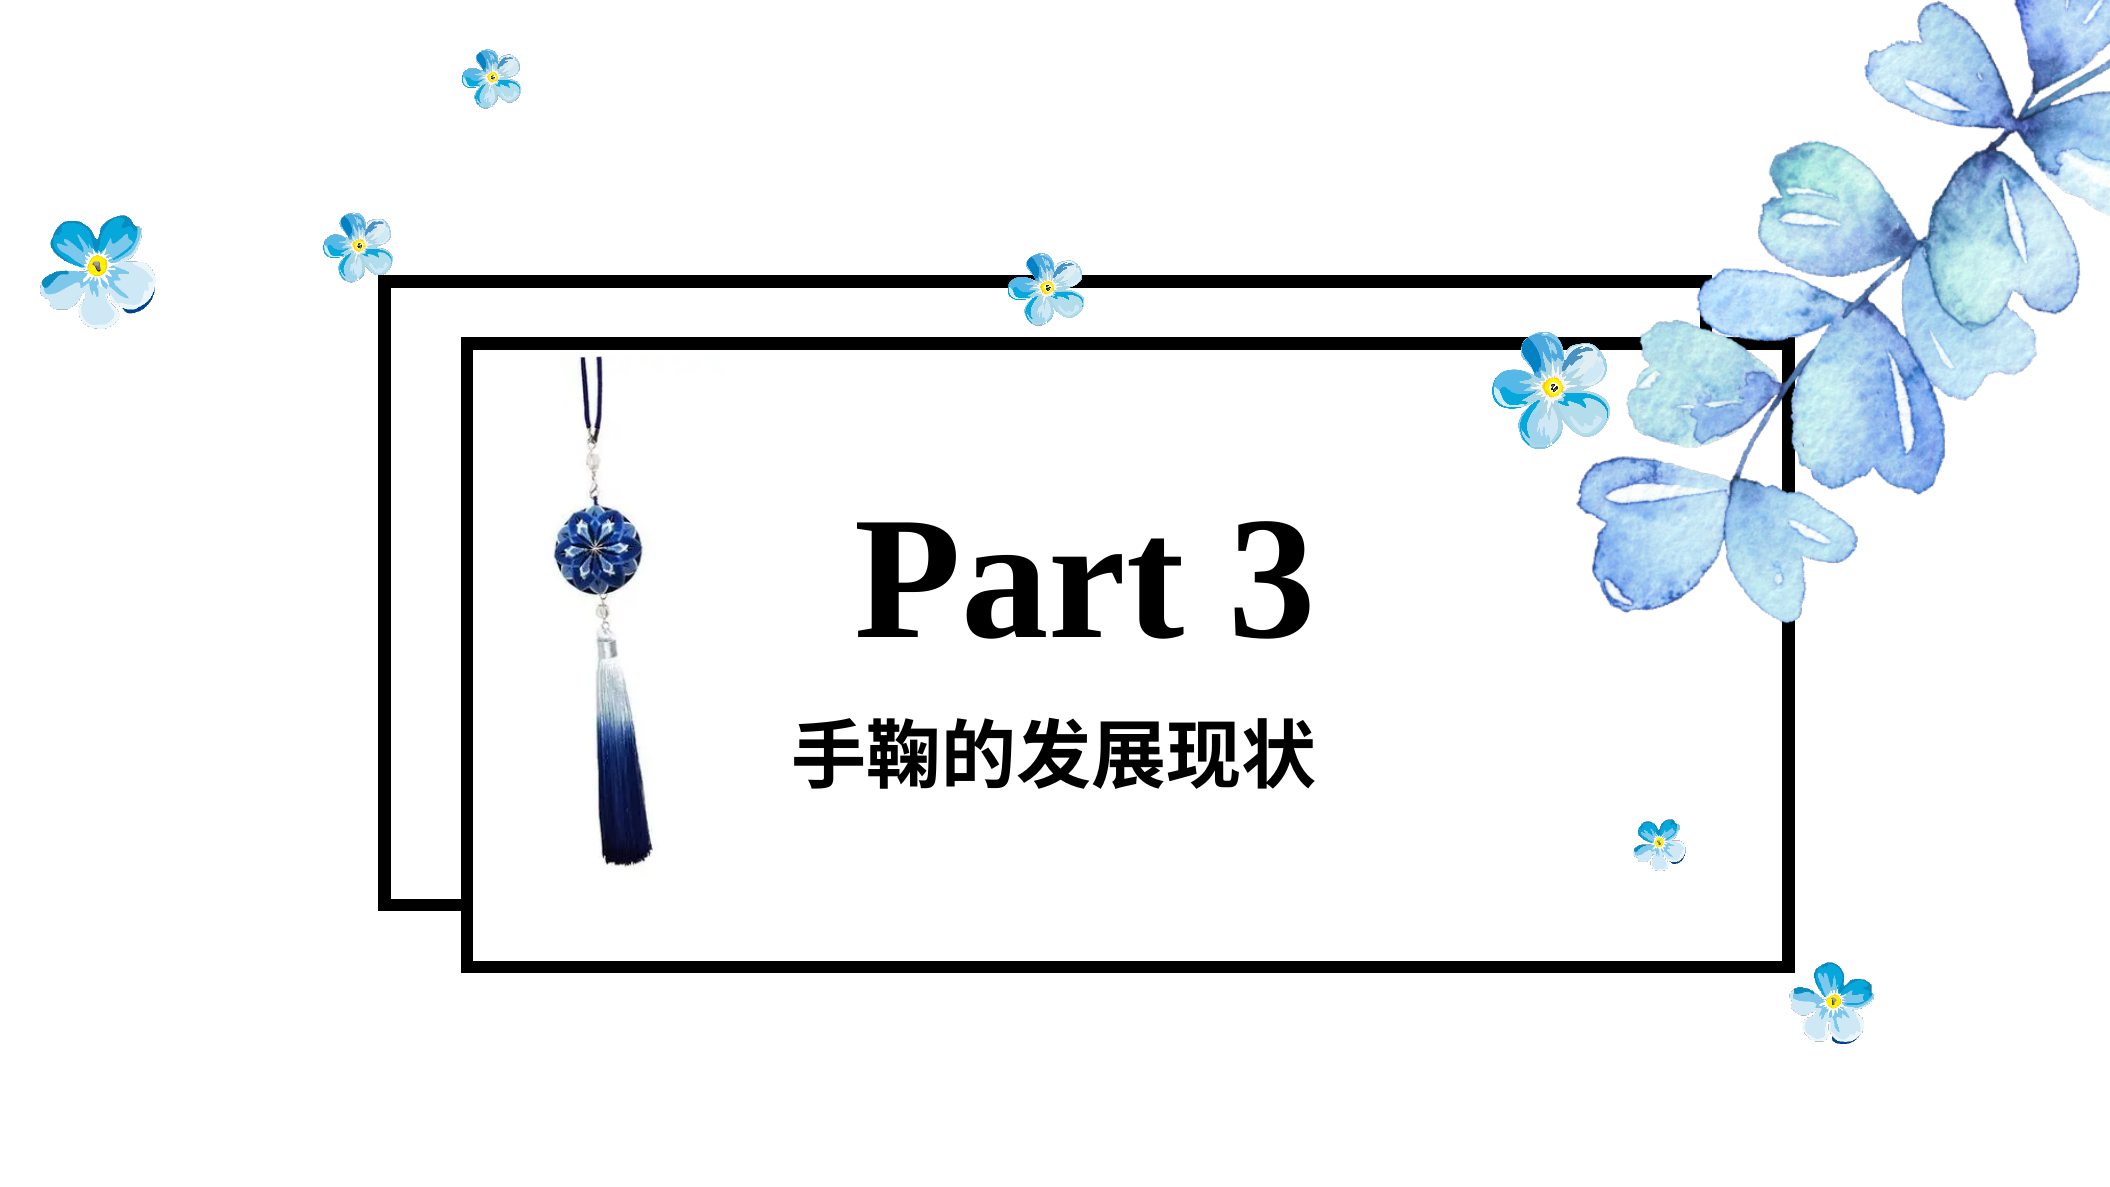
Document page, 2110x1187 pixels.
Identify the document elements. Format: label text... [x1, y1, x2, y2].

picture [322, 211, 394, 283]
text_box 手鞠的发展现状 [775, 699, 1460, 806]
picture [1786, 960, 1876, 1047]
text_box [383, 280, 1462, 906]
picture [1007, 250, 1085, 328]
picture [1422, 0, 2110, 700]
picture [461, 48, 522, 109]
picture [38, 211, 157, 333]
text_box [466, 342, 1790, 968]
picture [499, 356, 736, 878]
text_box Part 3 [794, 454, 1377, 681]
picture [1632, 817, 1686, 873]
